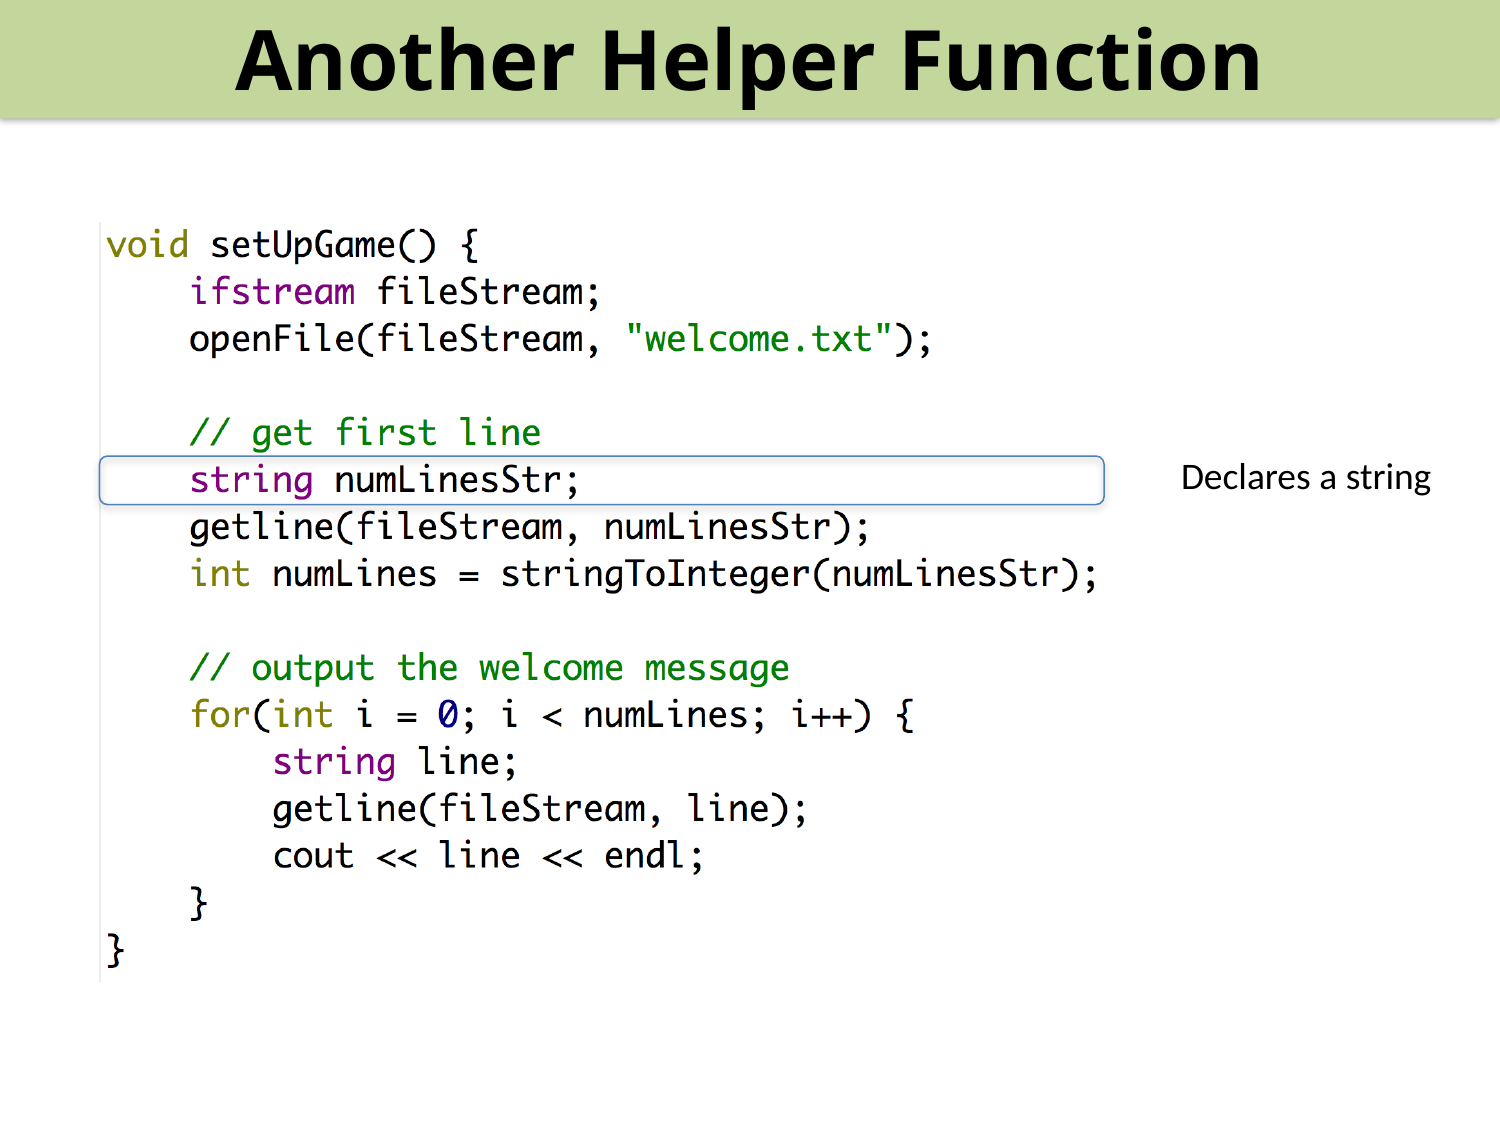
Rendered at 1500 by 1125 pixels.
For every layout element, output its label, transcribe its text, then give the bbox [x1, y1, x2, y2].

text_box Declares a string [1166, 444, 1447, 505]
text_box Another Helper Function [0, 0, 1500, 122]
picture [99, 221, 1109, 982]
